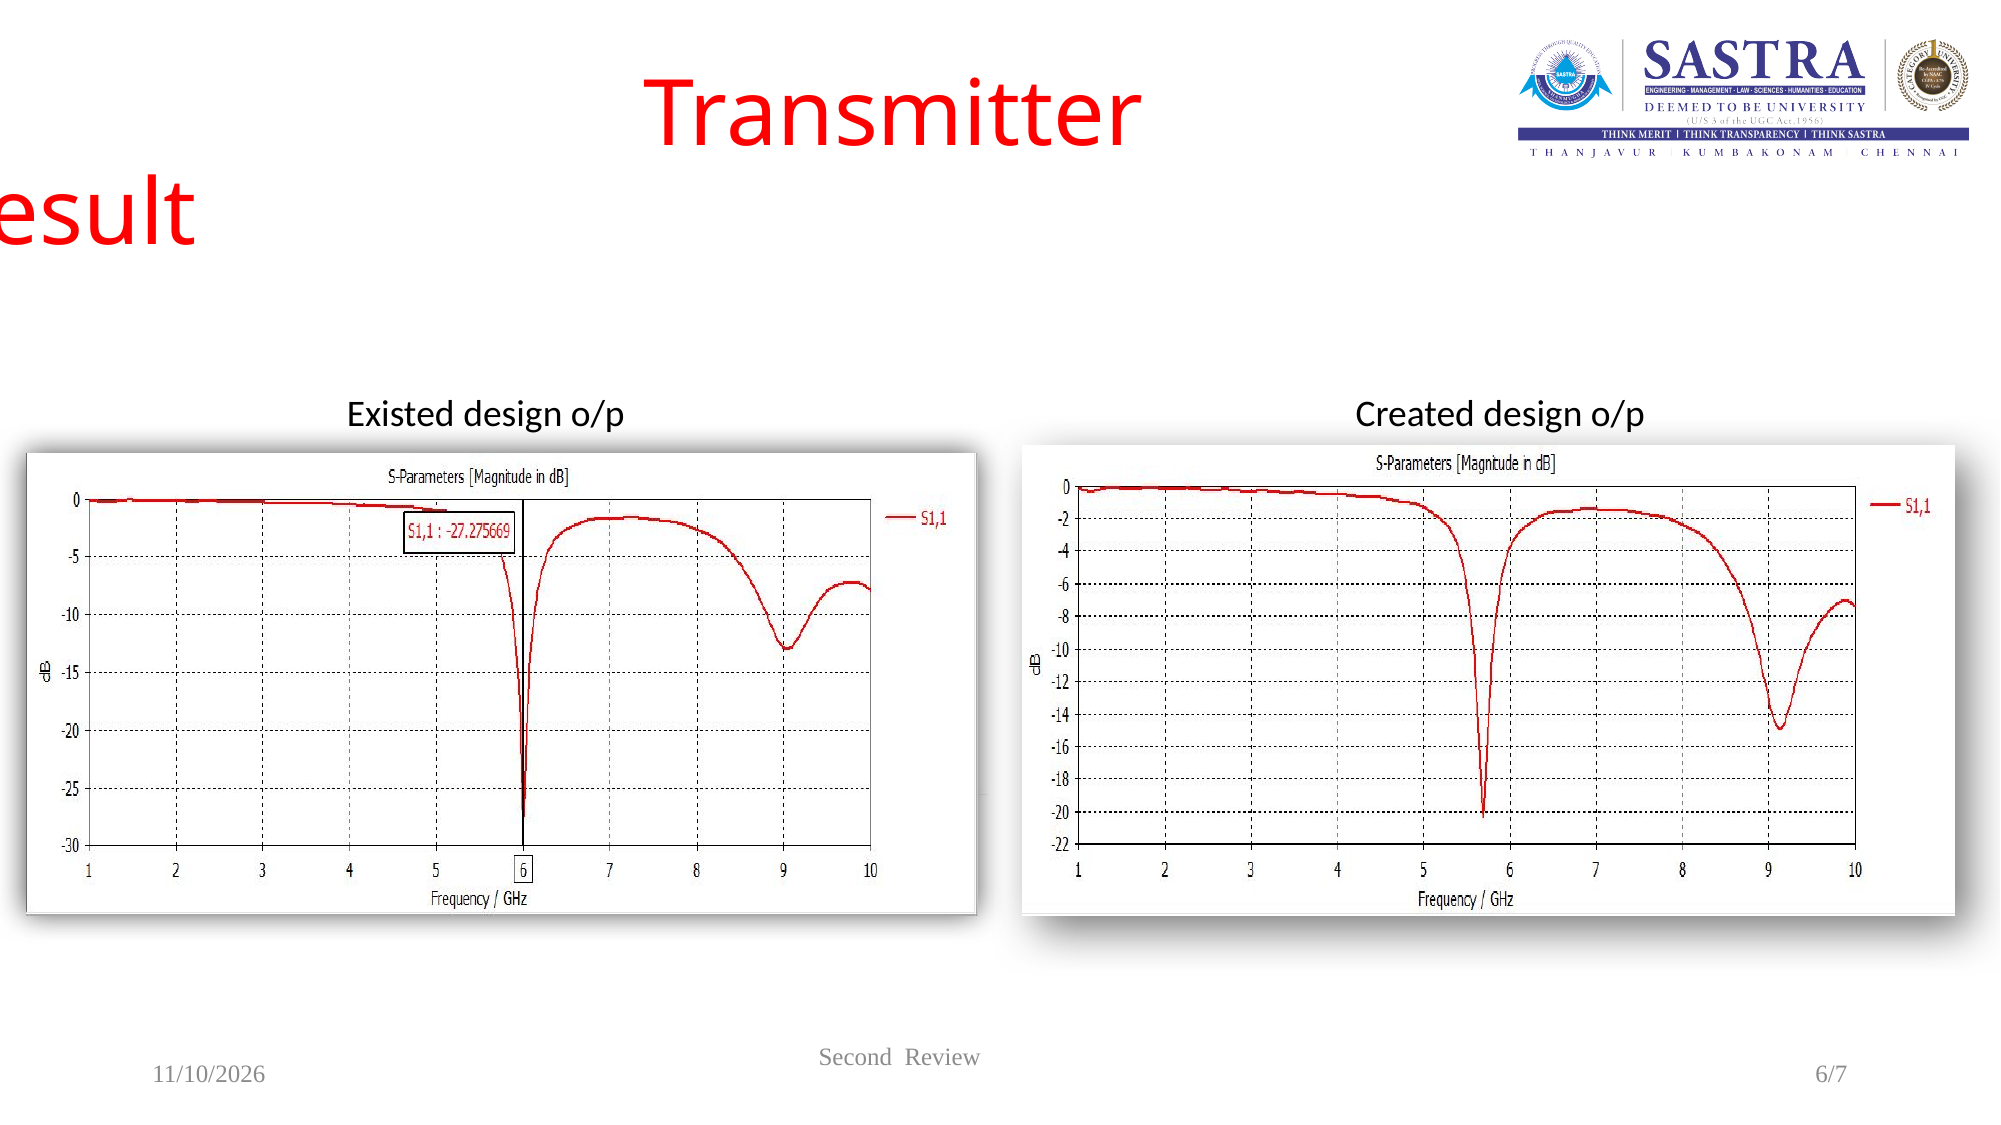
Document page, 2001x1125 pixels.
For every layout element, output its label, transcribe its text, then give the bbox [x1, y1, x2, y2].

picture [1022, 445, 1955, 916]
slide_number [137, 1042, 588, 1103]
slide_number 6/7 [1412, 1042, 1863, 1103]
footer Second Review [280, 1025, 1519, 1086]
text_box Created design o/p [1340, 381, 1908, 427]
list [978, 518, 988, 795]
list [26, 453, 978, 916]
picture [1518, 39, 1969, 158]
text_box Existed design o/p [332, 381, 698, 442]
title Transmitter Result [0, 39, 1316, 292]
